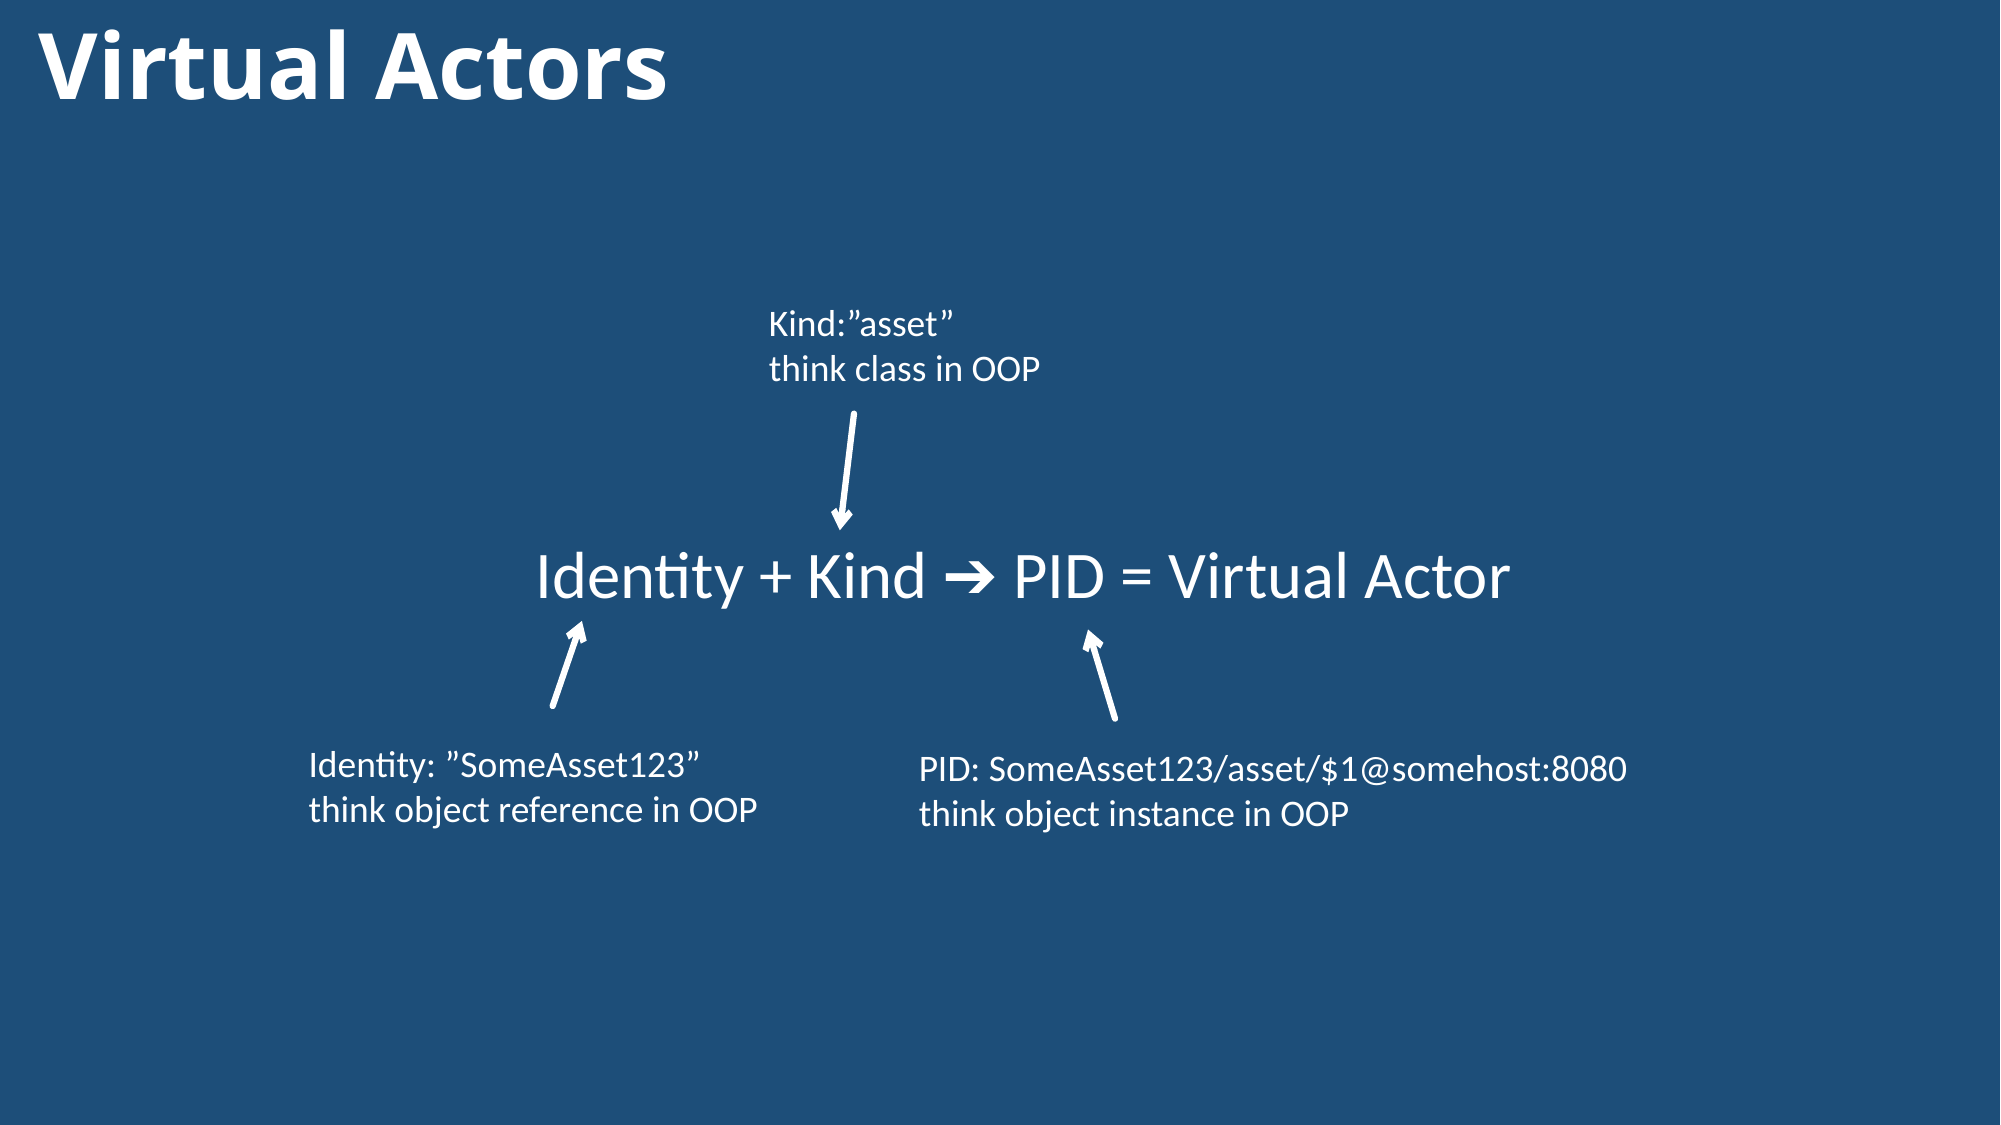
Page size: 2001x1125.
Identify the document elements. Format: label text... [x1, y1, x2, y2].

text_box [290, 291, 1710, 843]
text_box Virtual Actors [0, 1, 2000, 126]
